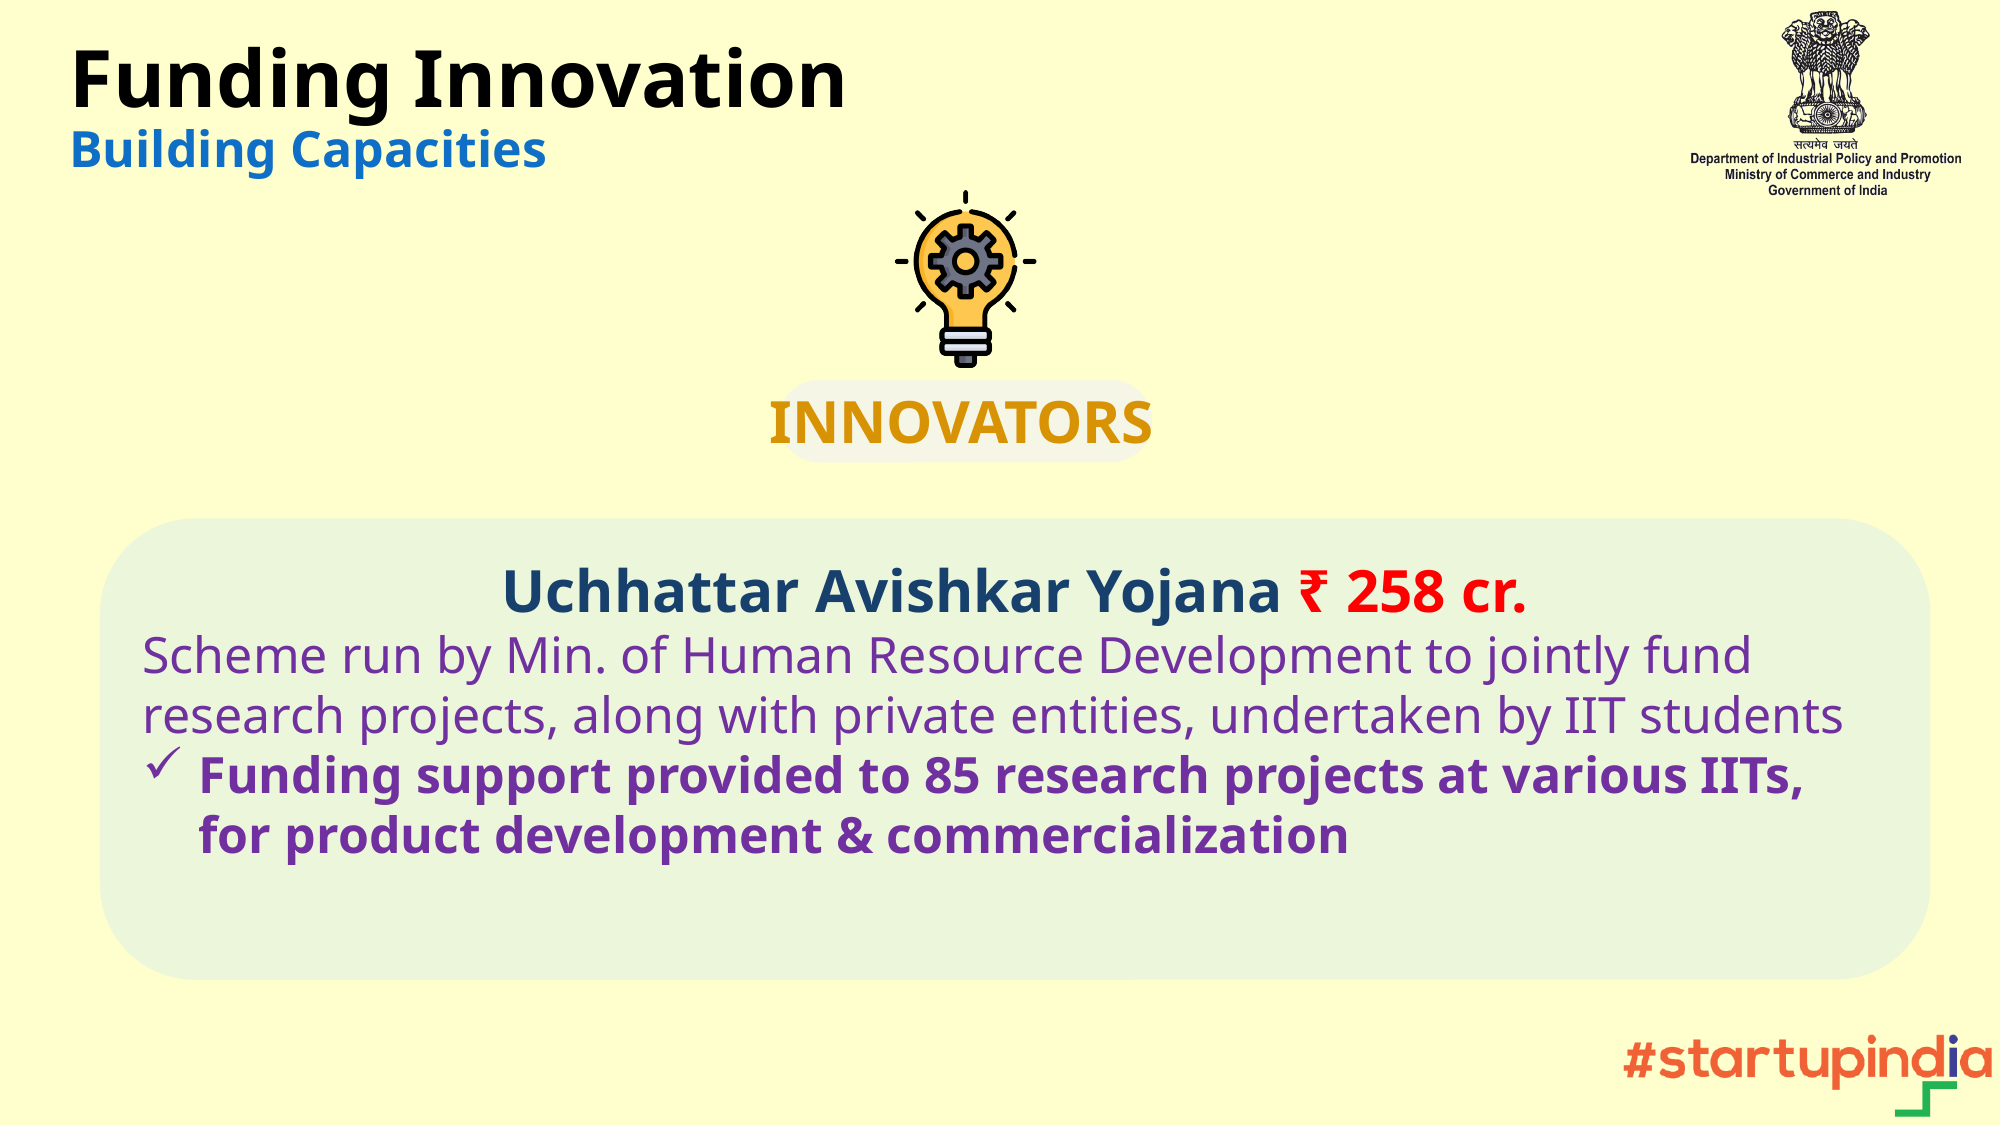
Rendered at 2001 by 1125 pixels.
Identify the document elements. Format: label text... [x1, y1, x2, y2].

text_box Uchhattar Avishkar Yojana ₹ 258 cr. Scheme run by Min. of Human Resource Development to jointly fund research projects, along with private entities, undertaken by IIT students Funding support provided to 85 research projects at various IITs, for product development & commercialization [99, 517, 1932, 981]
text_box Funding Innovation Building Capacities [54, 0, 1948, 218]
picture [1623, 1034, 1992, 1117]
picture [1948, 11, 1990, 196]
text_box INNOVATORS [719, 377, 1204, 463]
picture [876, 190, 1054, 368]
